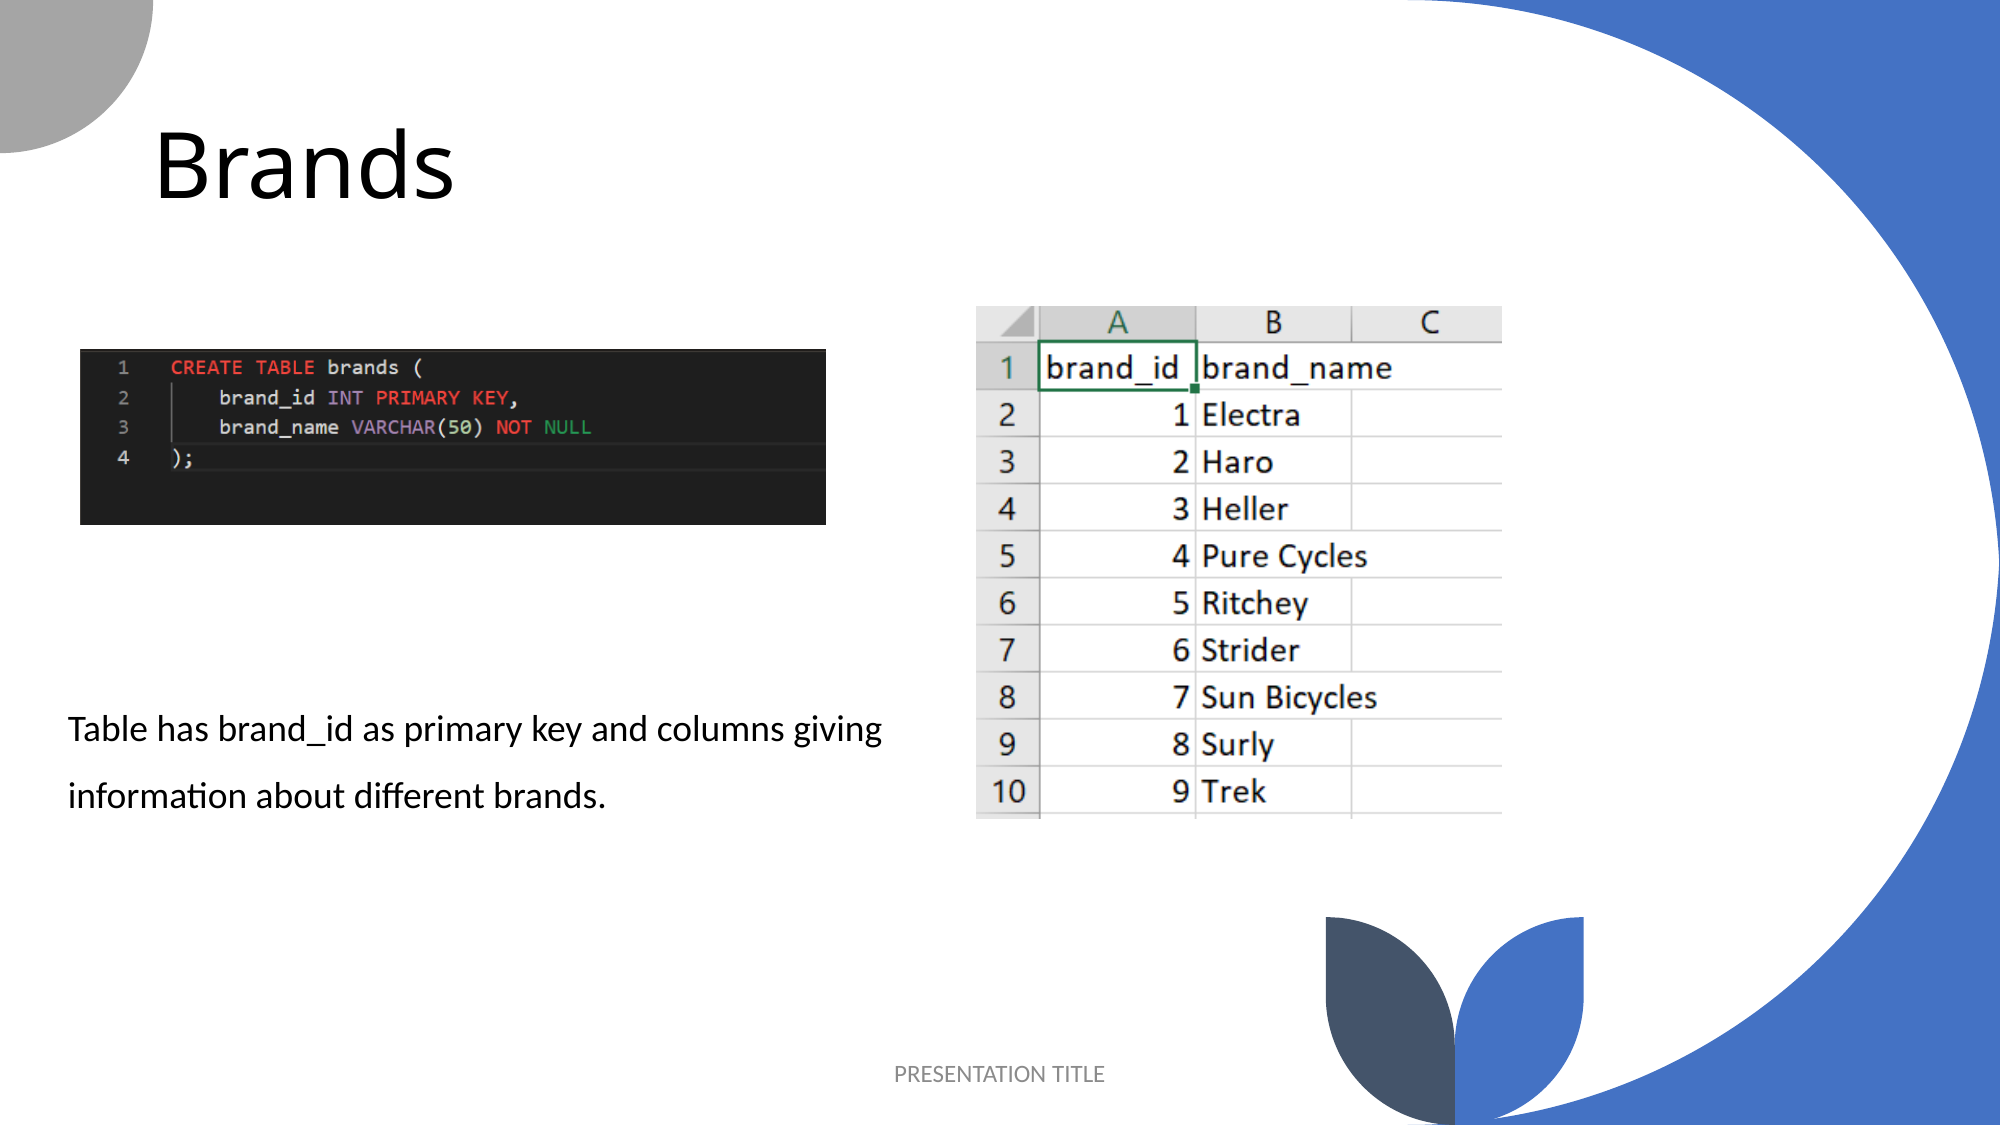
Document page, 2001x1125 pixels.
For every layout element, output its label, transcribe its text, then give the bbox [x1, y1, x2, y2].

slide_number 11 [1412, 1042, 1863, 1103]
title Brands [137, 59, 1863, 278]
footer PRESENTATION TITLE [662, 1042, 1338, 1103]
picture [976, 306, 1502, 819]
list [80, 349, 826, 525]
text_box Table has brand_id as primary key and columns giving information about different brands. [53, 674, 1054, 824]
